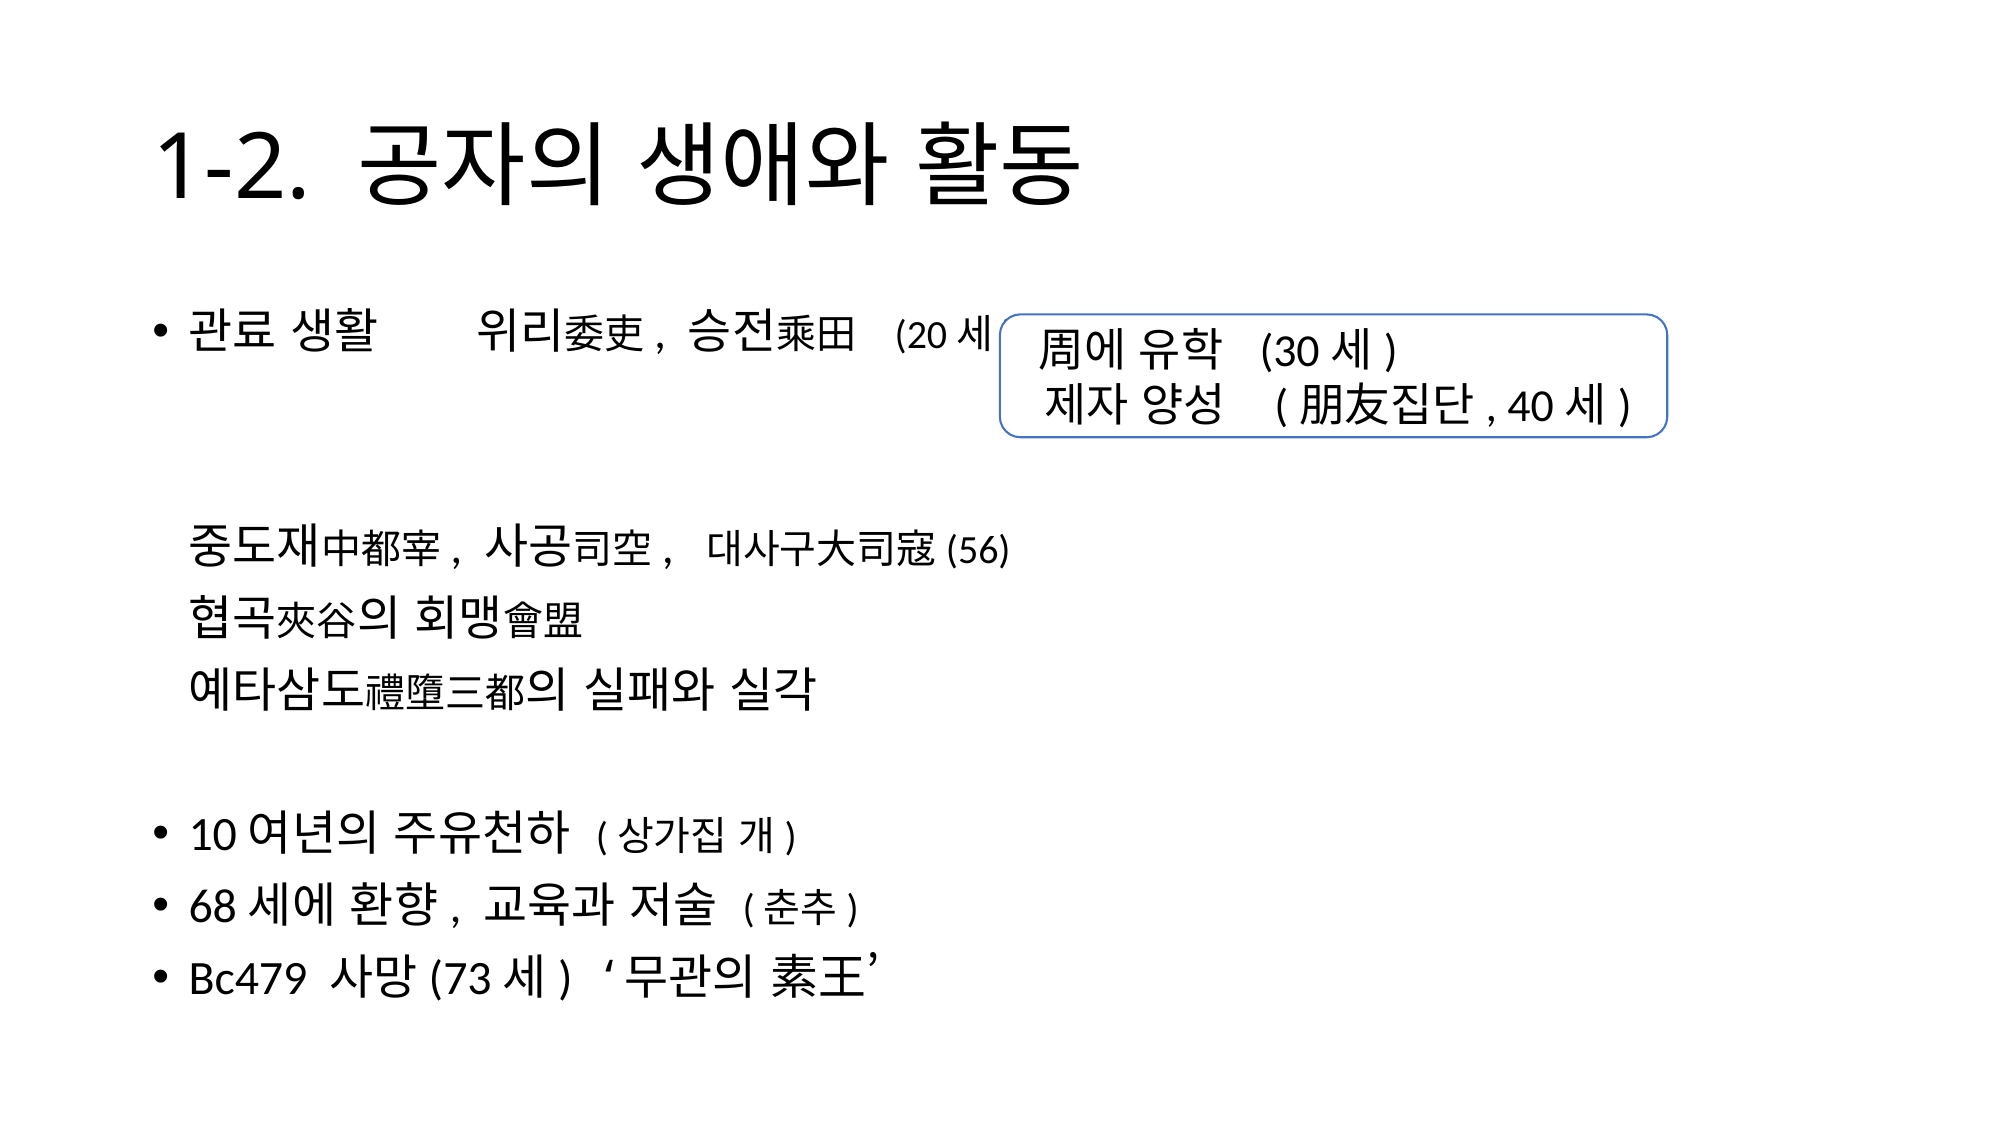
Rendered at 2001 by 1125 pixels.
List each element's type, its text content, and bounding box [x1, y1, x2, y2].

list 관료 생활 위리委吏, 승전乘田 (20세) 중도재中都宰, 사공司空, 대사구大司寇(56) 협곡夾谷의 회맹會盟 예타삼도禮墮三都의 실패와 실각 10여년의 주유천하 (상가집 개) 68세에 환향, 교육과 저술 (춘추) Bc479 사망(73세) ‘무관의 素王’ [137, 299, 1863, 1014]
title 1-2. 공자의 생애와 활동 [137, 59, 1863, 278]
text_box 周에 유학 (30세) 제자 양성 (朋友집단, 40세) [998, 313, 1669, 439]
